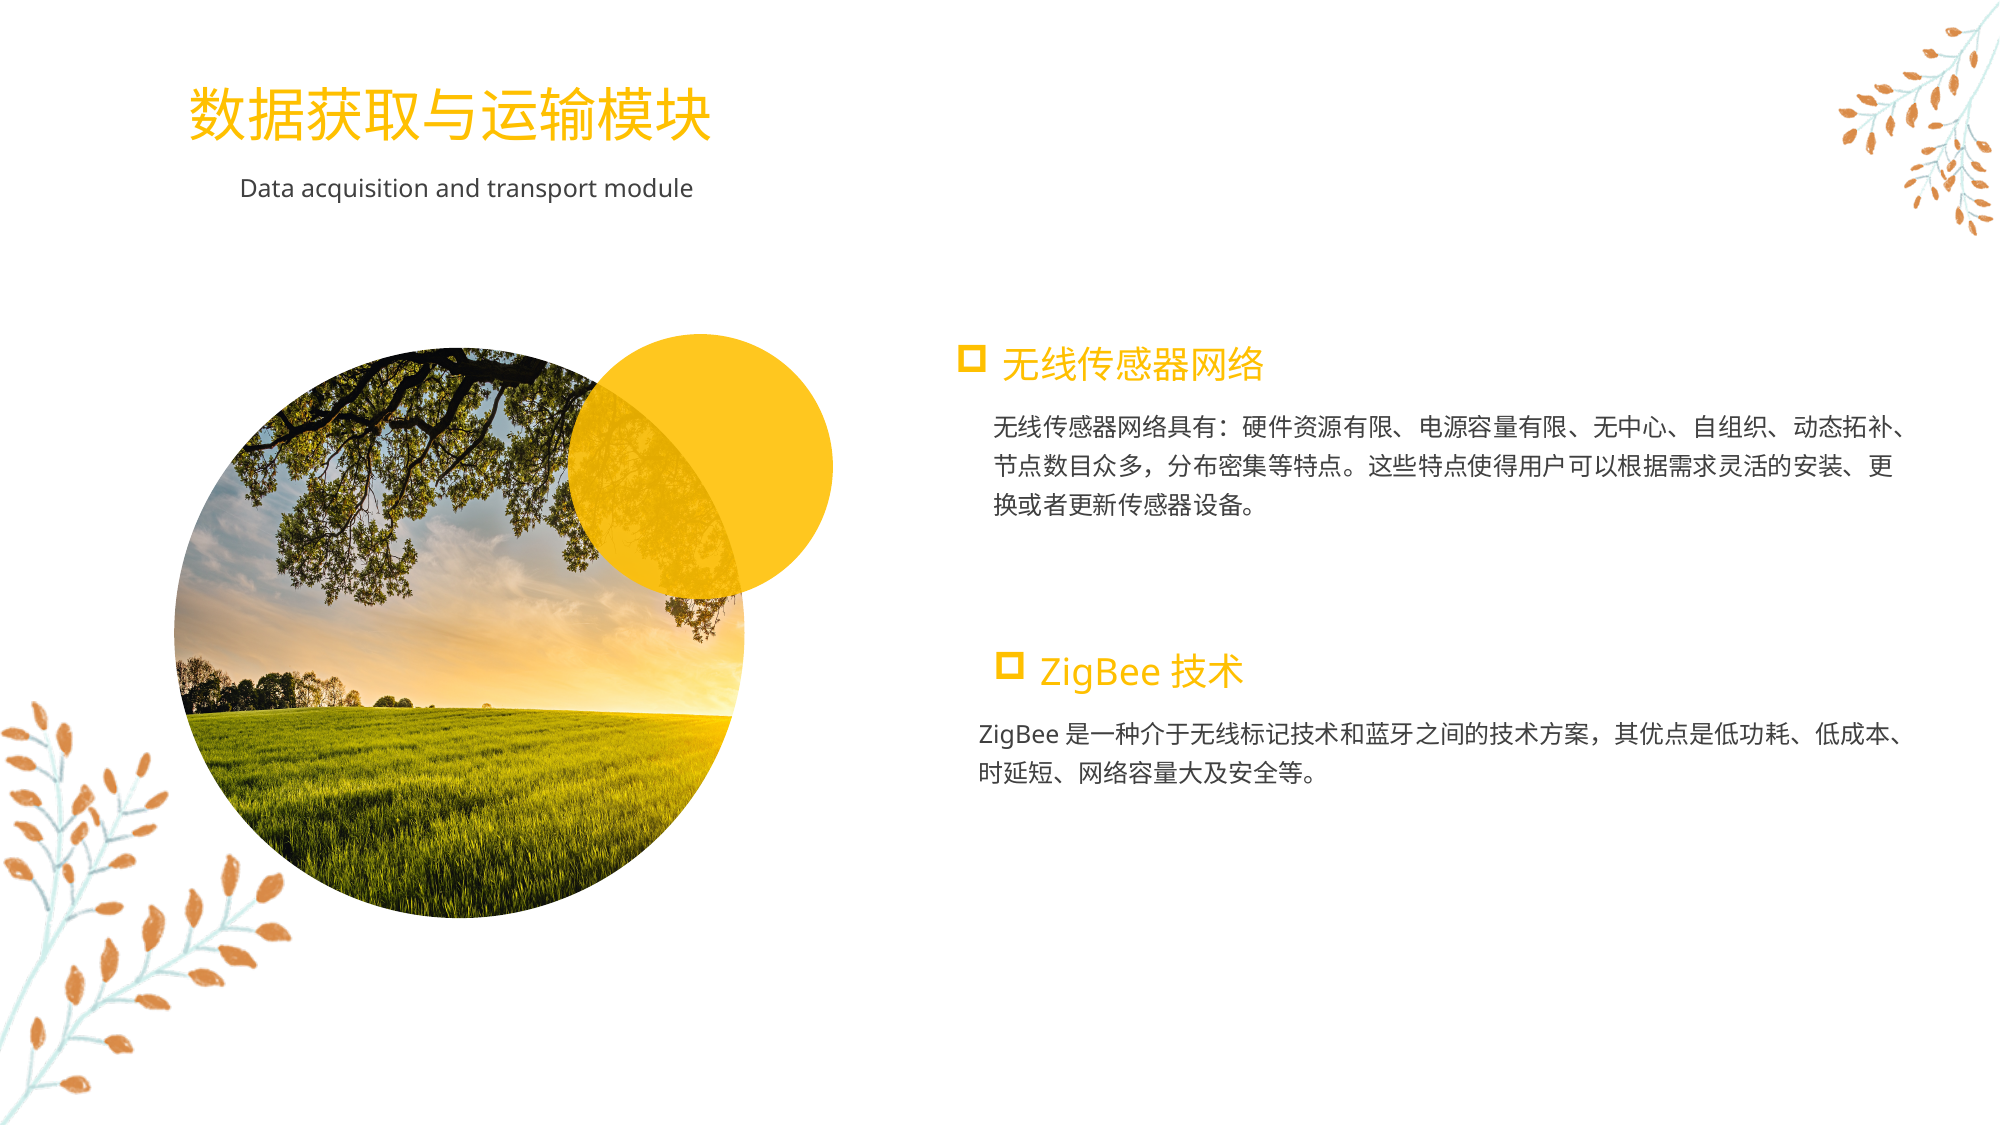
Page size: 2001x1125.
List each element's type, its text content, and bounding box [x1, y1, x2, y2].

text_box [566, 333, 834, 601]
picture [0, 701, 866, 1125]
text_box 无线传感器网络 [940, 334, 1320, 394]
text_box ZigBee是一种介于无线标记技术和蓝牙之间的技术方案，其优点是低功耗、低成本、时延短、网络容量大及安全等。 [964, 701, 1912, 795]
text_box Data acquisition and transport module [174, 156, 761, 210]
text_box [173, 346, 746, 701]
text_box ZigBee技术 [978, 640, 1273, 701]
text_box 无线传感器网络具有：硬件资源有限、电源容量有限、无中心、自组织、动态拓补、节点数目众多，分布密集等特点。这些特点使得用户可以根据需求灵活的安装、更换或者更新传感器设备。 [978, 395, 1927, 527]
picture [1532, 0, 2000, 236]
text_box 数据获取与运输模块 [174, 70, 783, 156]
